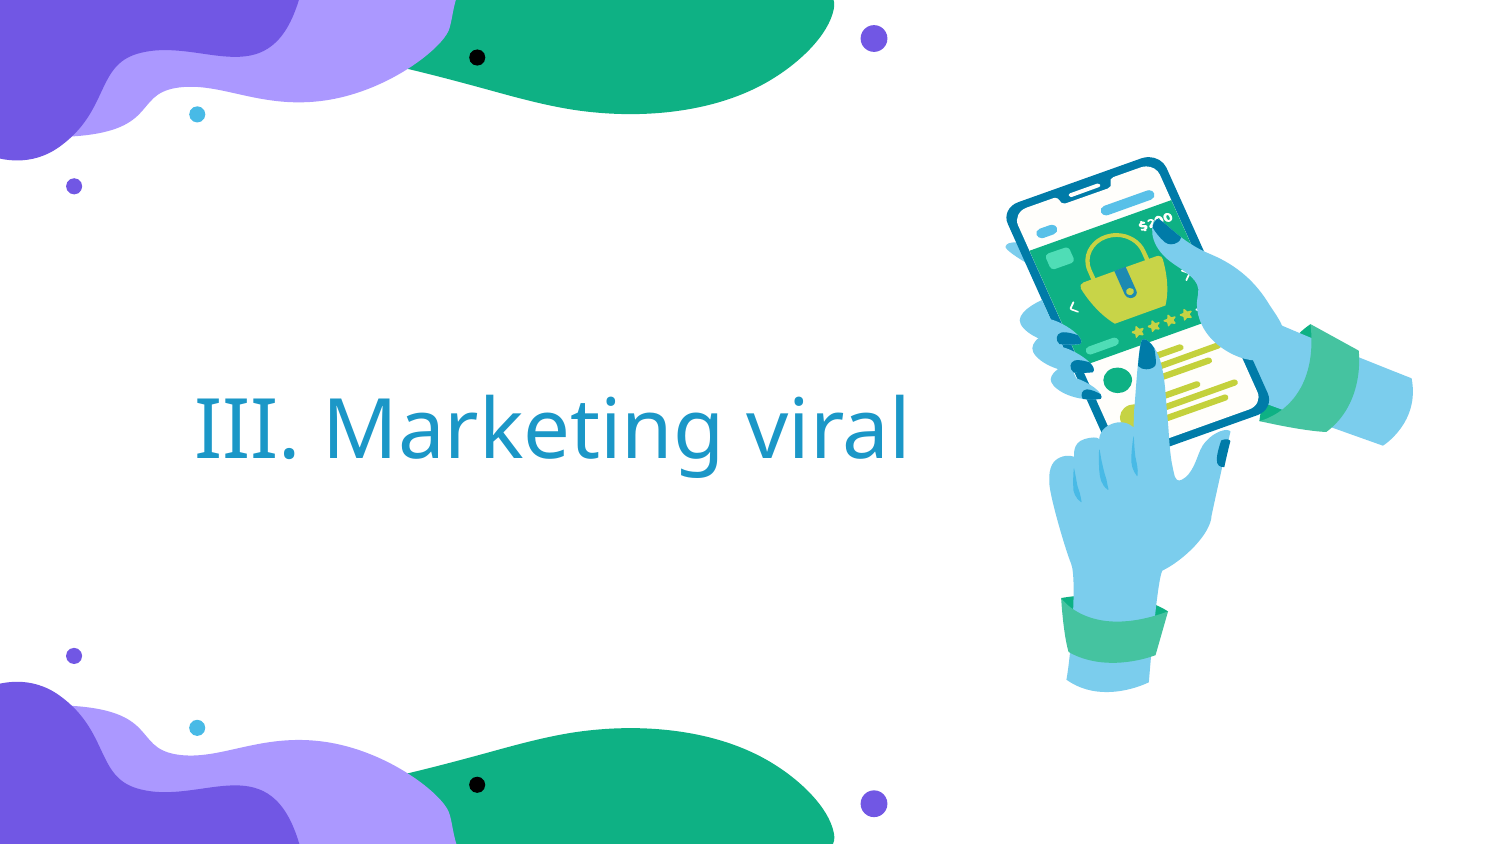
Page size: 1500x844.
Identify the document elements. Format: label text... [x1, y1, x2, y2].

title III. Marketing viral [12, 370, 998, 479]
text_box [1003, 156, 1421, 693]
